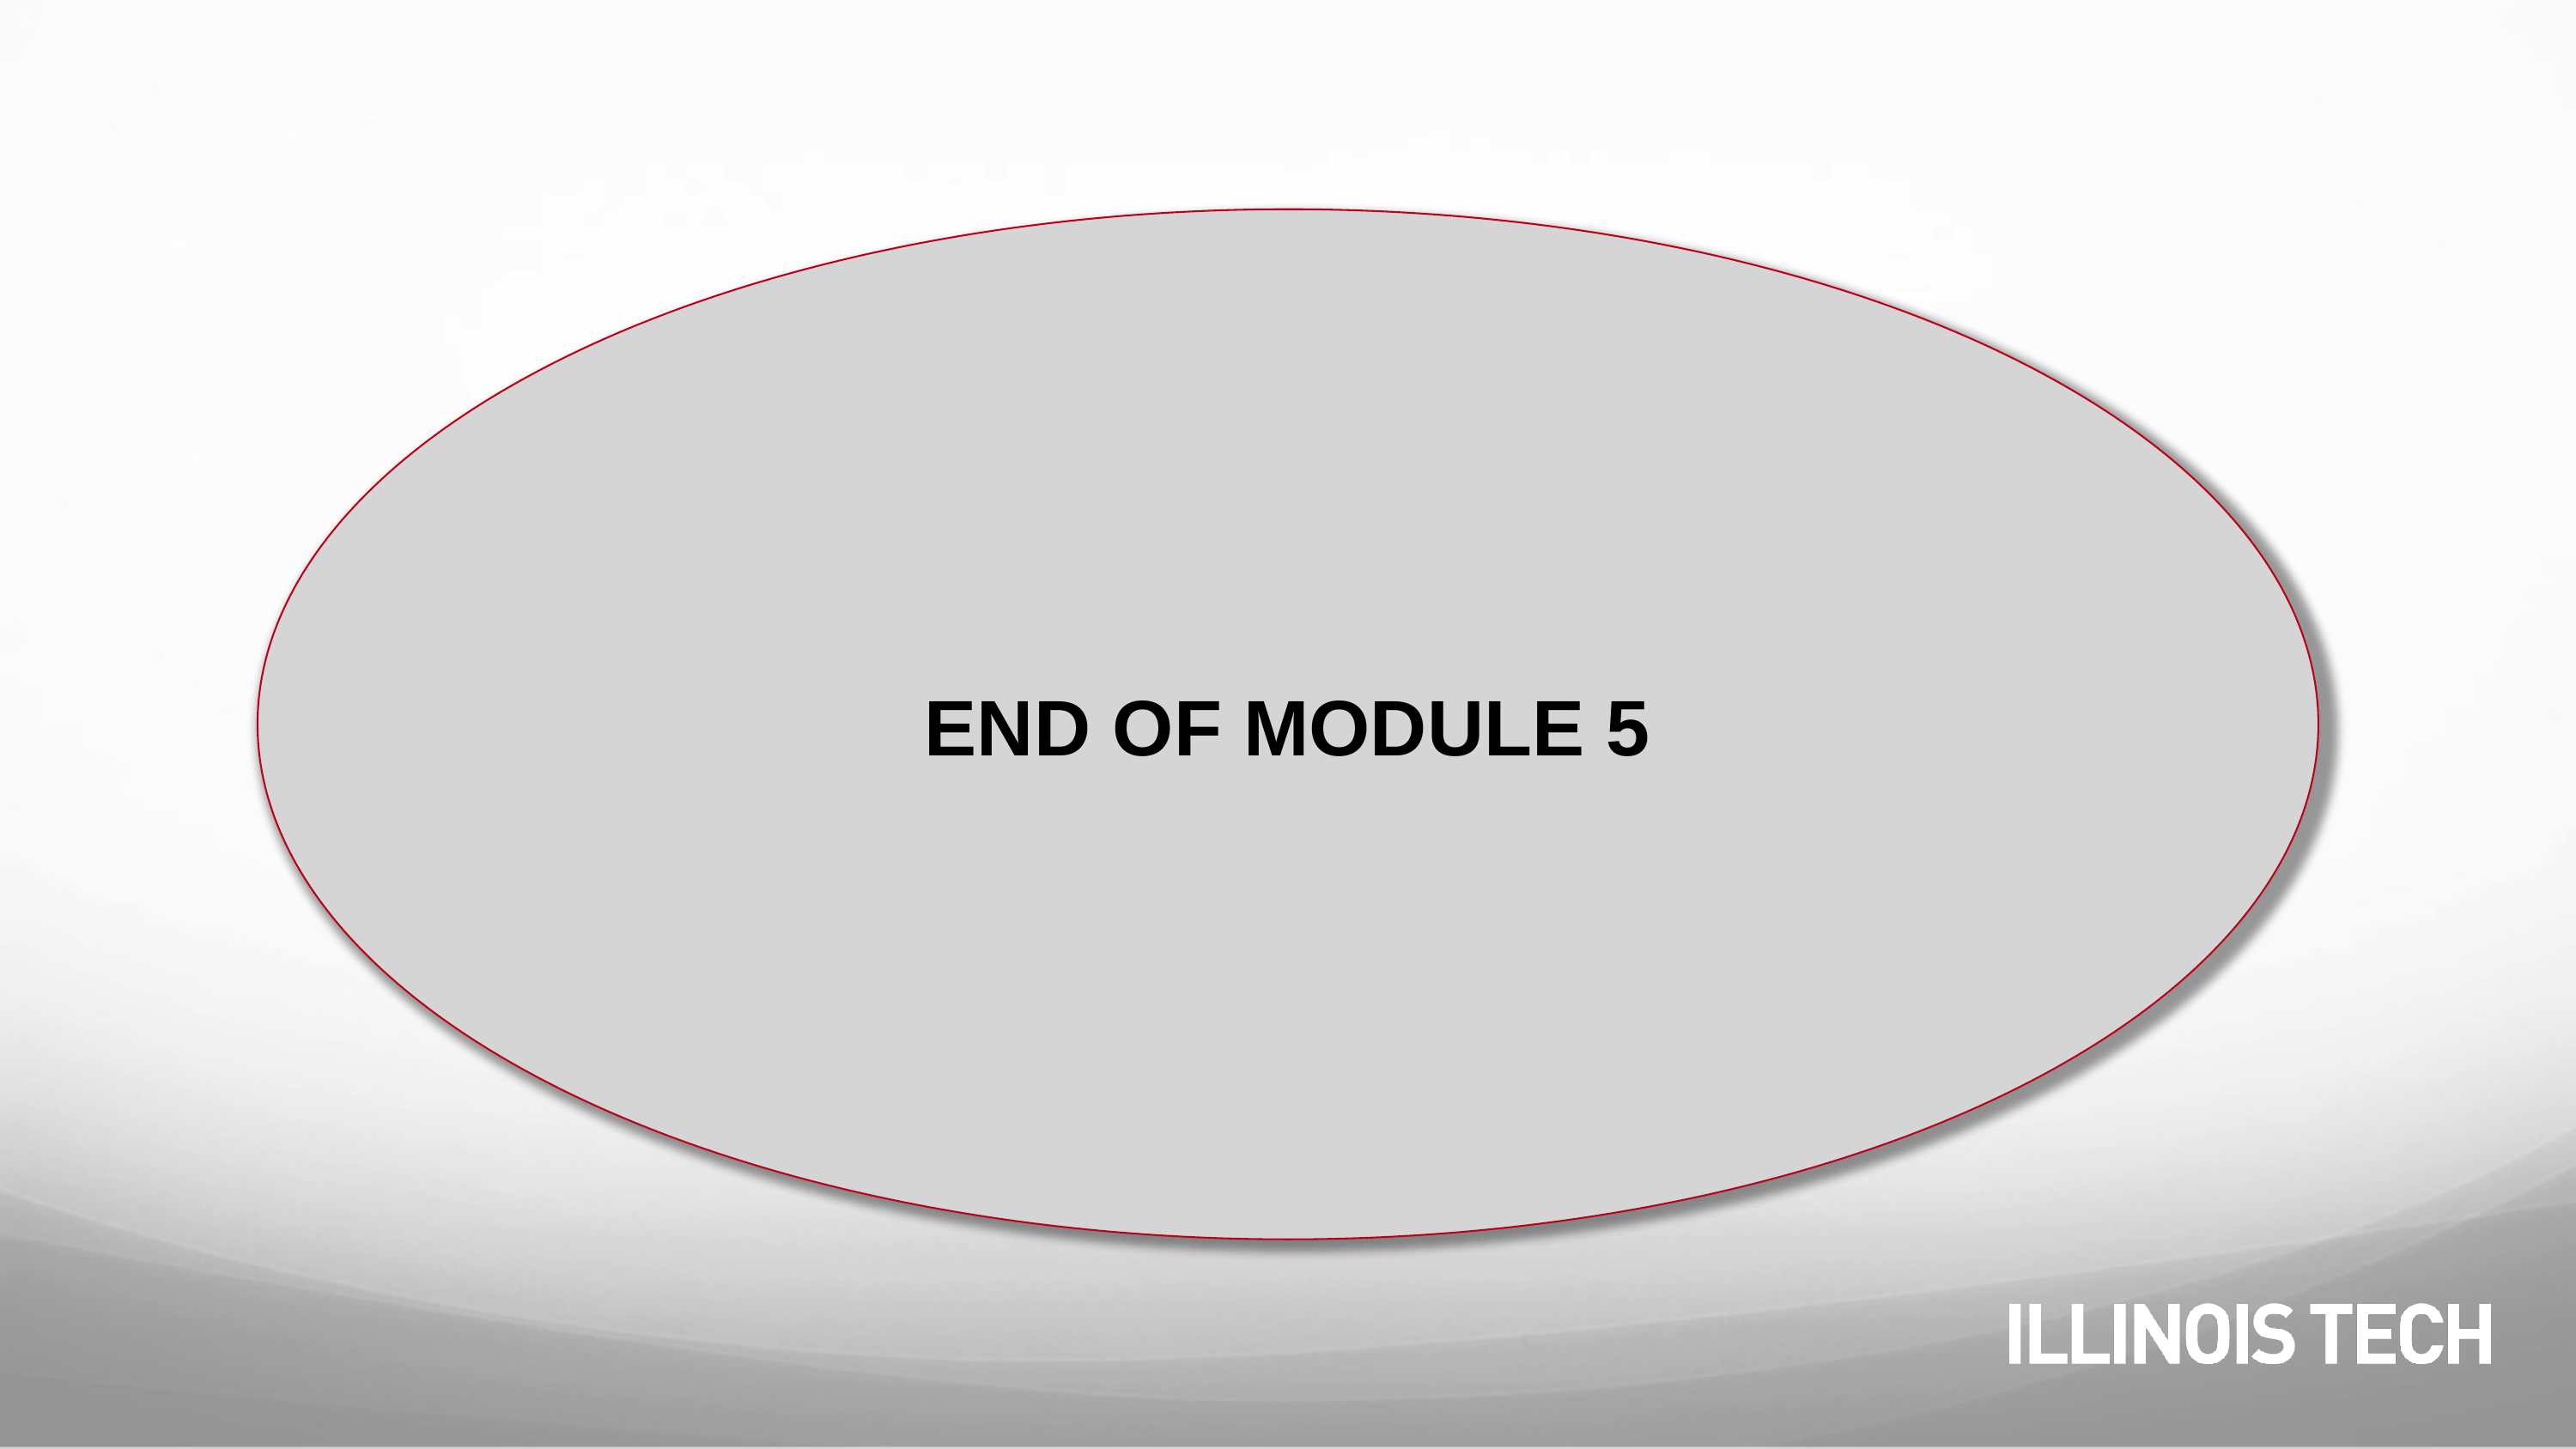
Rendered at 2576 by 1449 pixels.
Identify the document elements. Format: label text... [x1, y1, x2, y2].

picture [0, 0, 2576, 1449]
text_box END OF MODULE 5 [256, 208, 2319, 1240]
